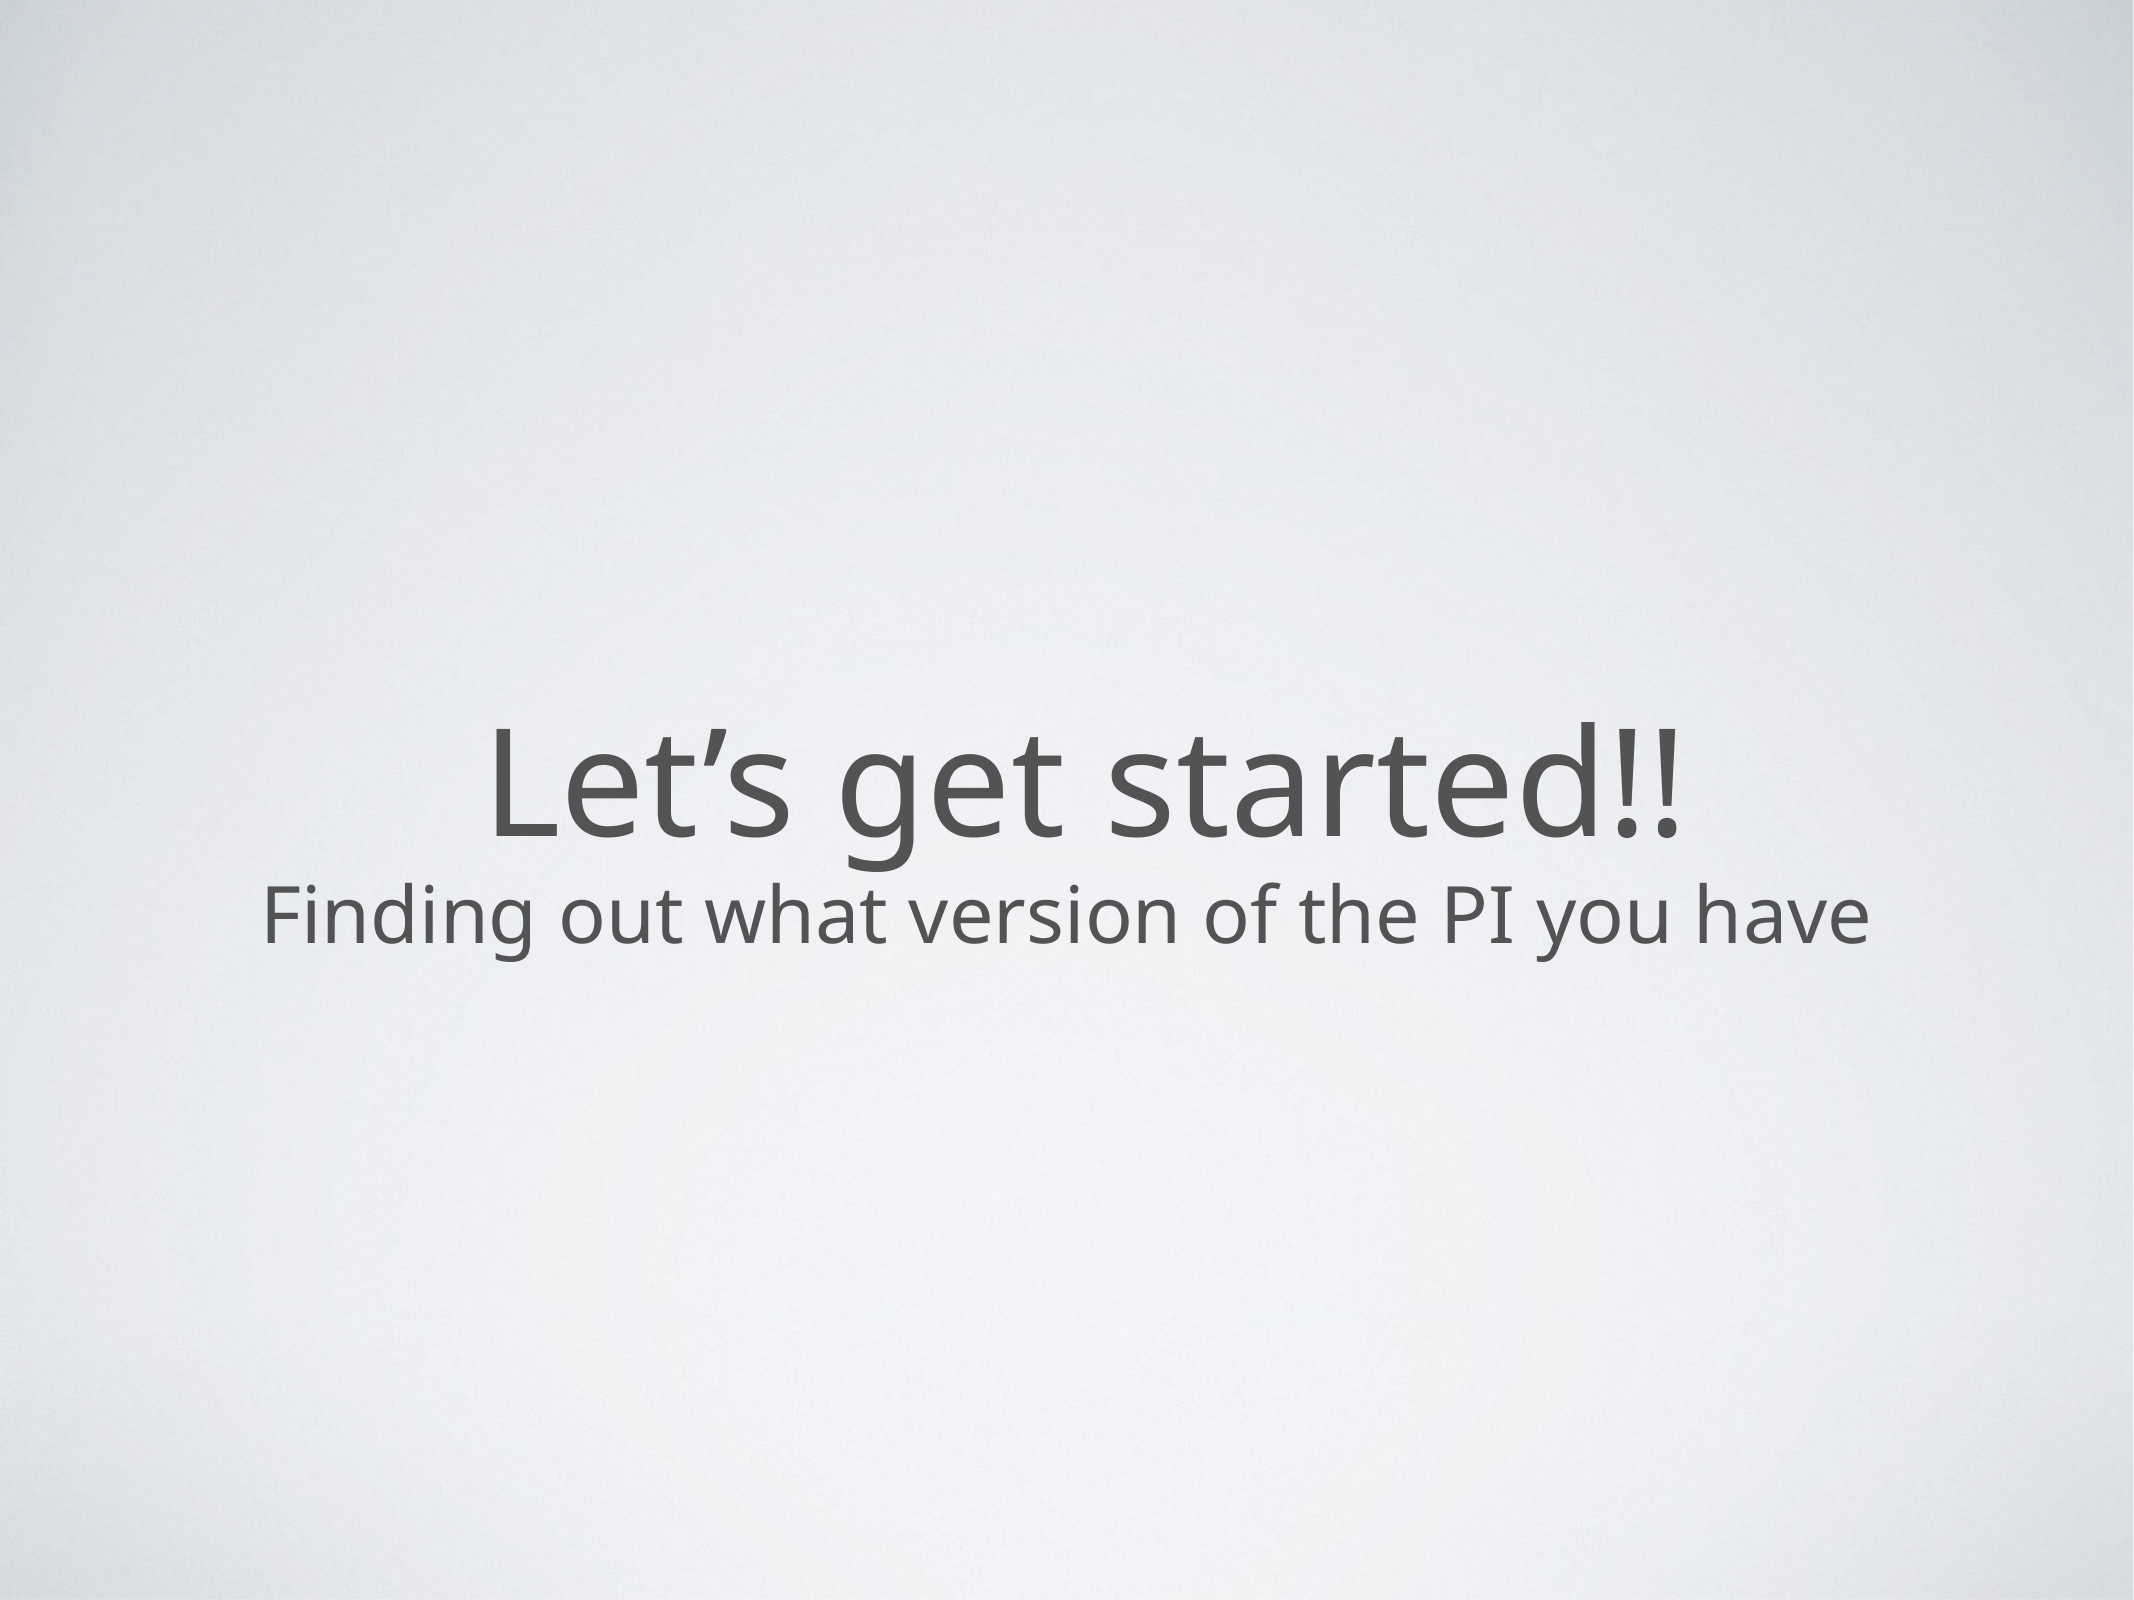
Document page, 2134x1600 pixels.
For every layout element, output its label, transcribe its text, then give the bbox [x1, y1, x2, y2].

picture [0, 0, 2134, 1600]
list Finding out what version of the PI you have [57, 864, 2076, 1078]
title Let’s get started!! [57, 334, 2076, 864]
